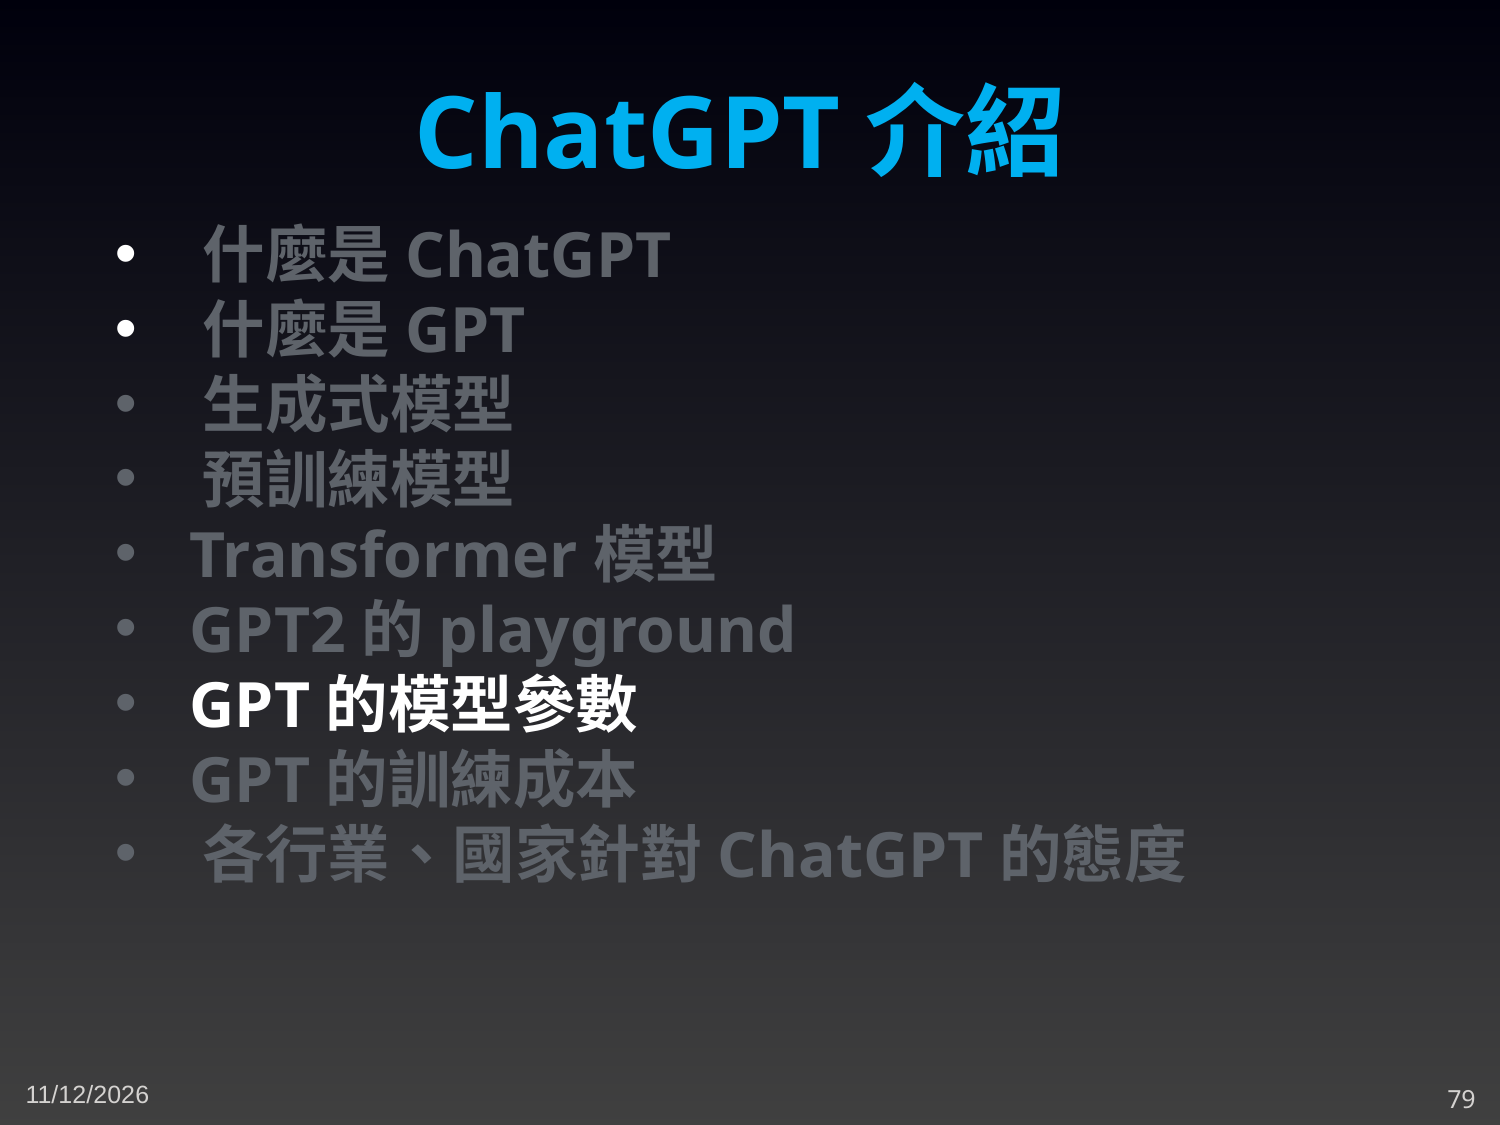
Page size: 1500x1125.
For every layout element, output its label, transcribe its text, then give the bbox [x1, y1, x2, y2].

slide_number 79 [1340, 1075, 1491, 1117]
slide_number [10, 1075, 411, 1117]
text_box 什麼是ChatGPT 什麼是GPT 生成式模型 預訓練模型 Transformer模型 GPT2的playground GPT的模型參數 GPT的訓練成本 各行業、國家針對ChatGPT的態度 [99, 207, 1400, 897]
text_box ChatGPT介紹 [399, 41, 1288, 204]
